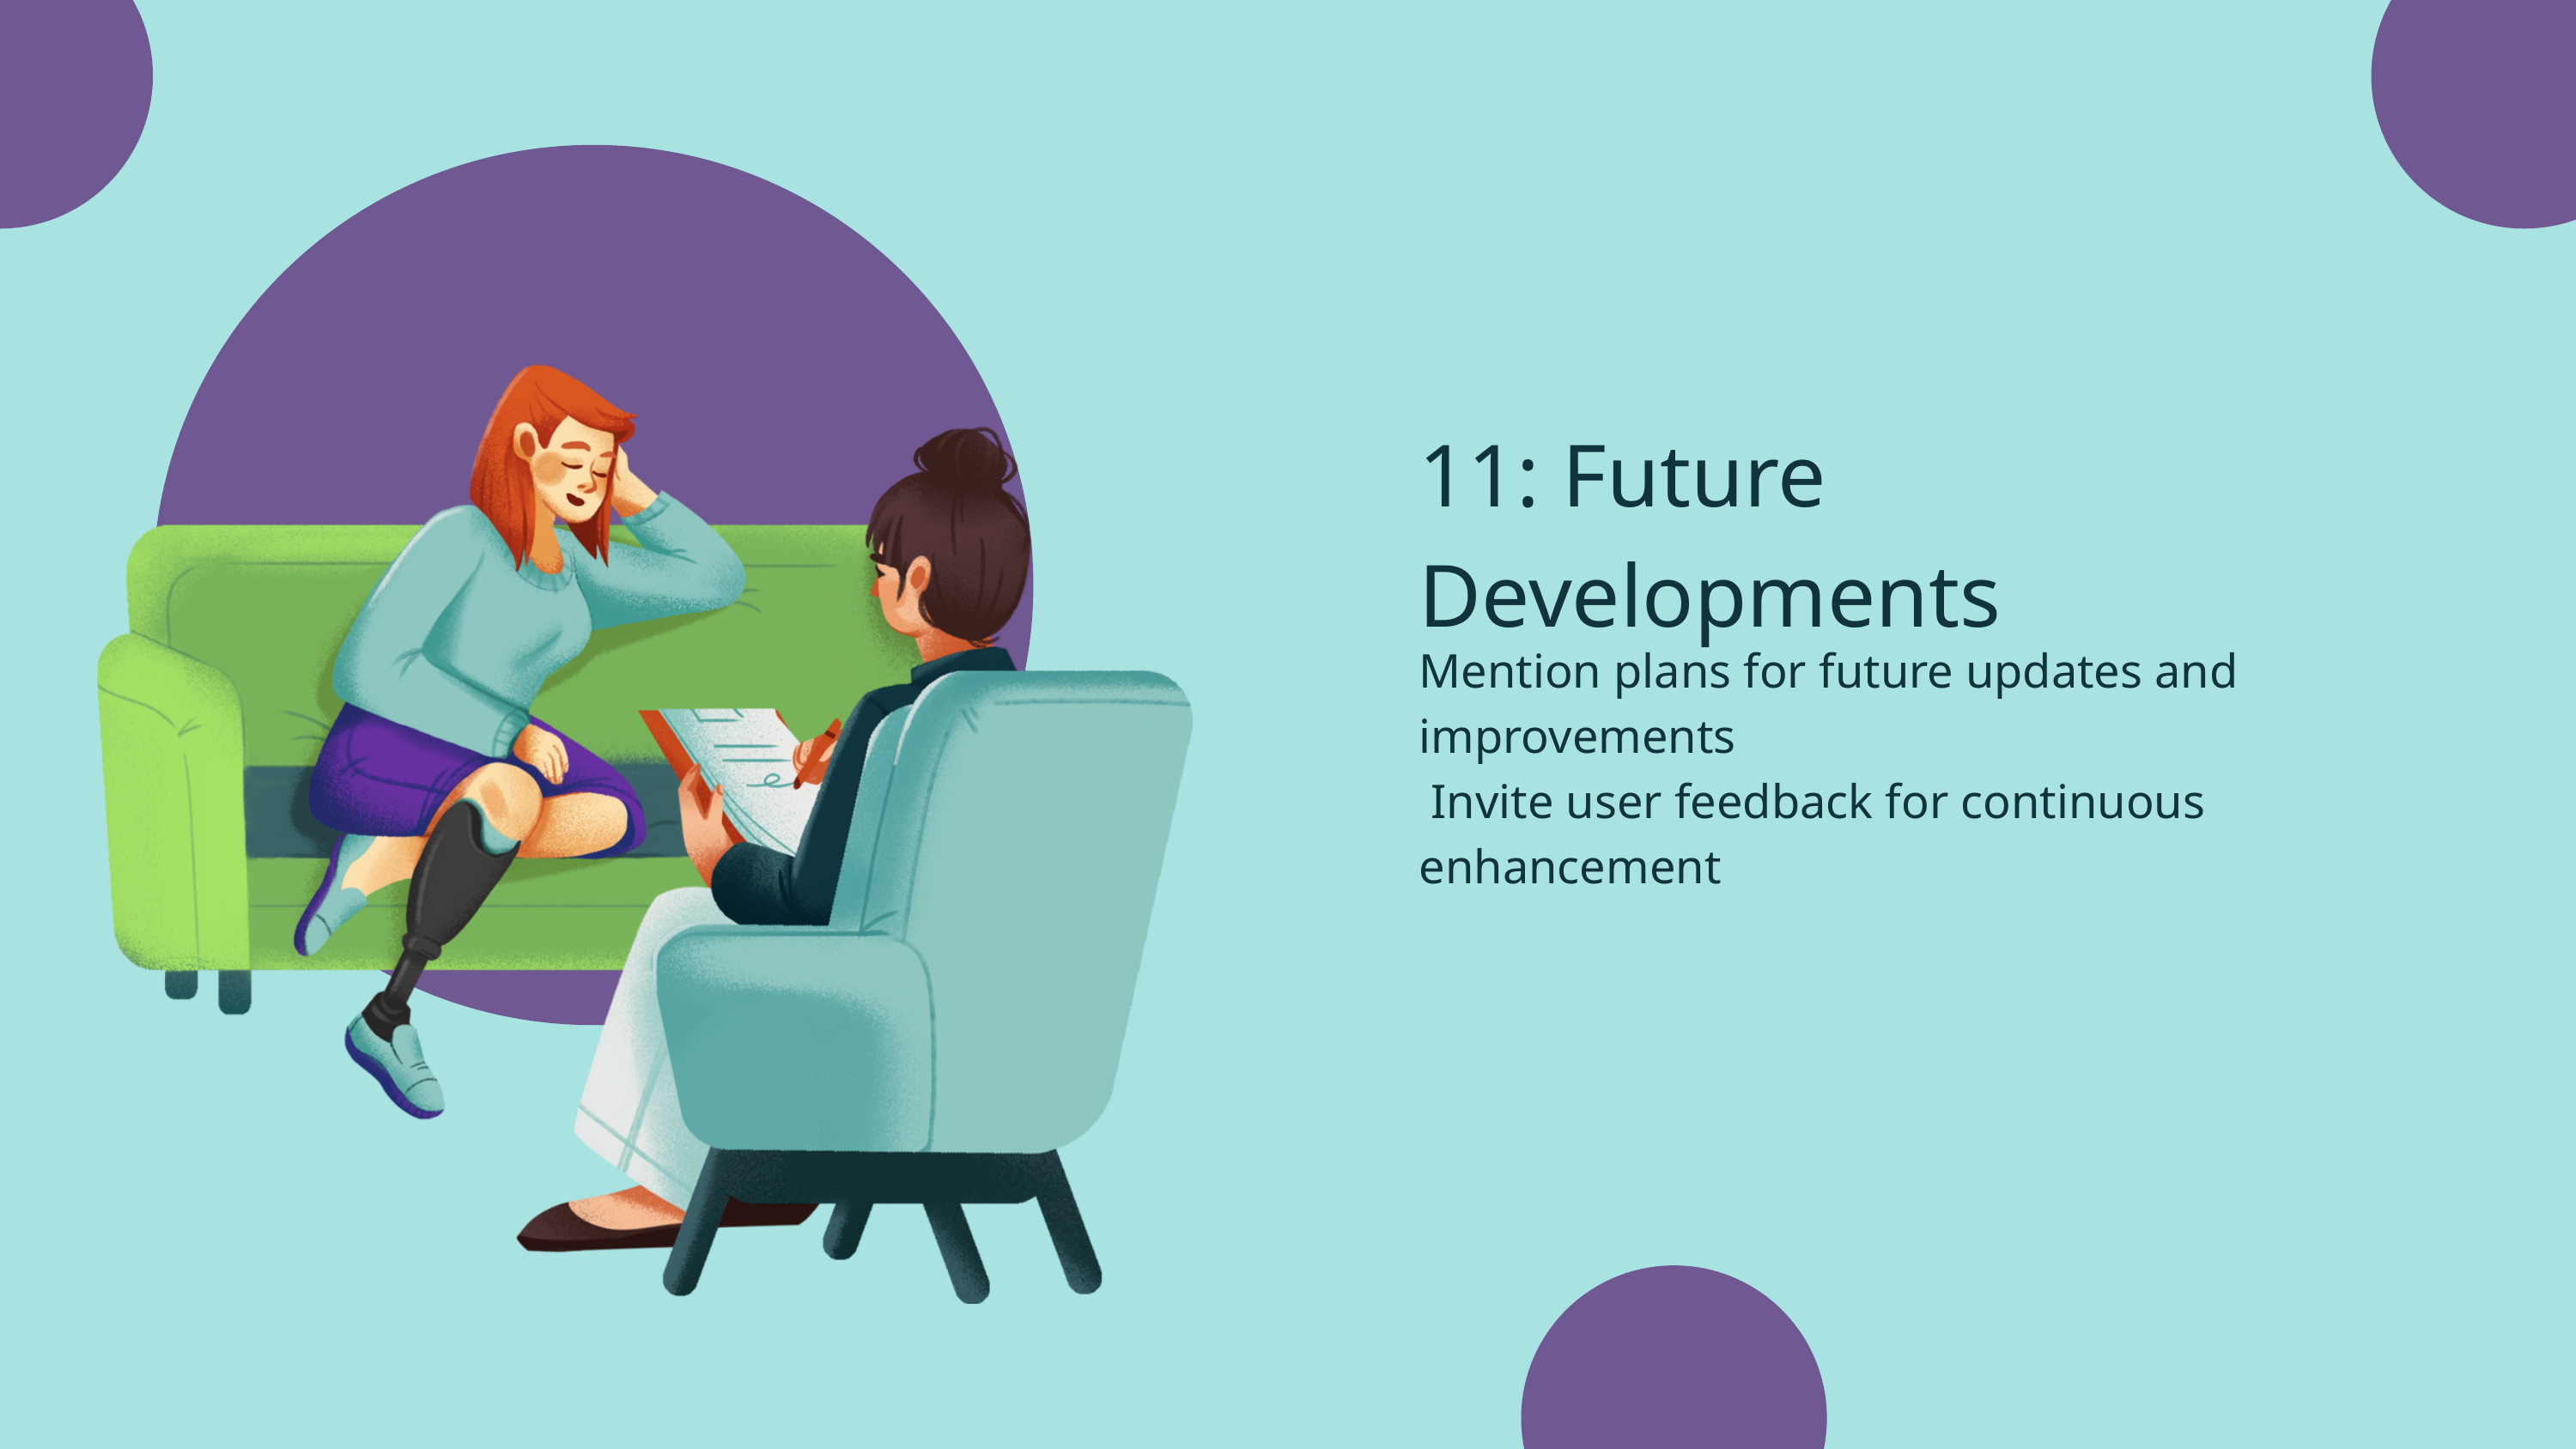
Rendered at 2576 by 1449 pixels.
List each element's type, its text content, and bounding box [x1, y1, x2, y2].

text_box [152, 144, 1034, 1026]
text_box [1521, 1264, 1827, 1449]
text_box Mention plans for future updates and improvements Invite user feedback for continuous enhancement [1419, 645, 2333, 958]
text_box [97, 363, 1193, 1304]
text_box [0, 0, 154, 229]
text_box 11: Future Developments [1419, 403, 2372, 645]
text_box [2371, 0, 2576, 229]
